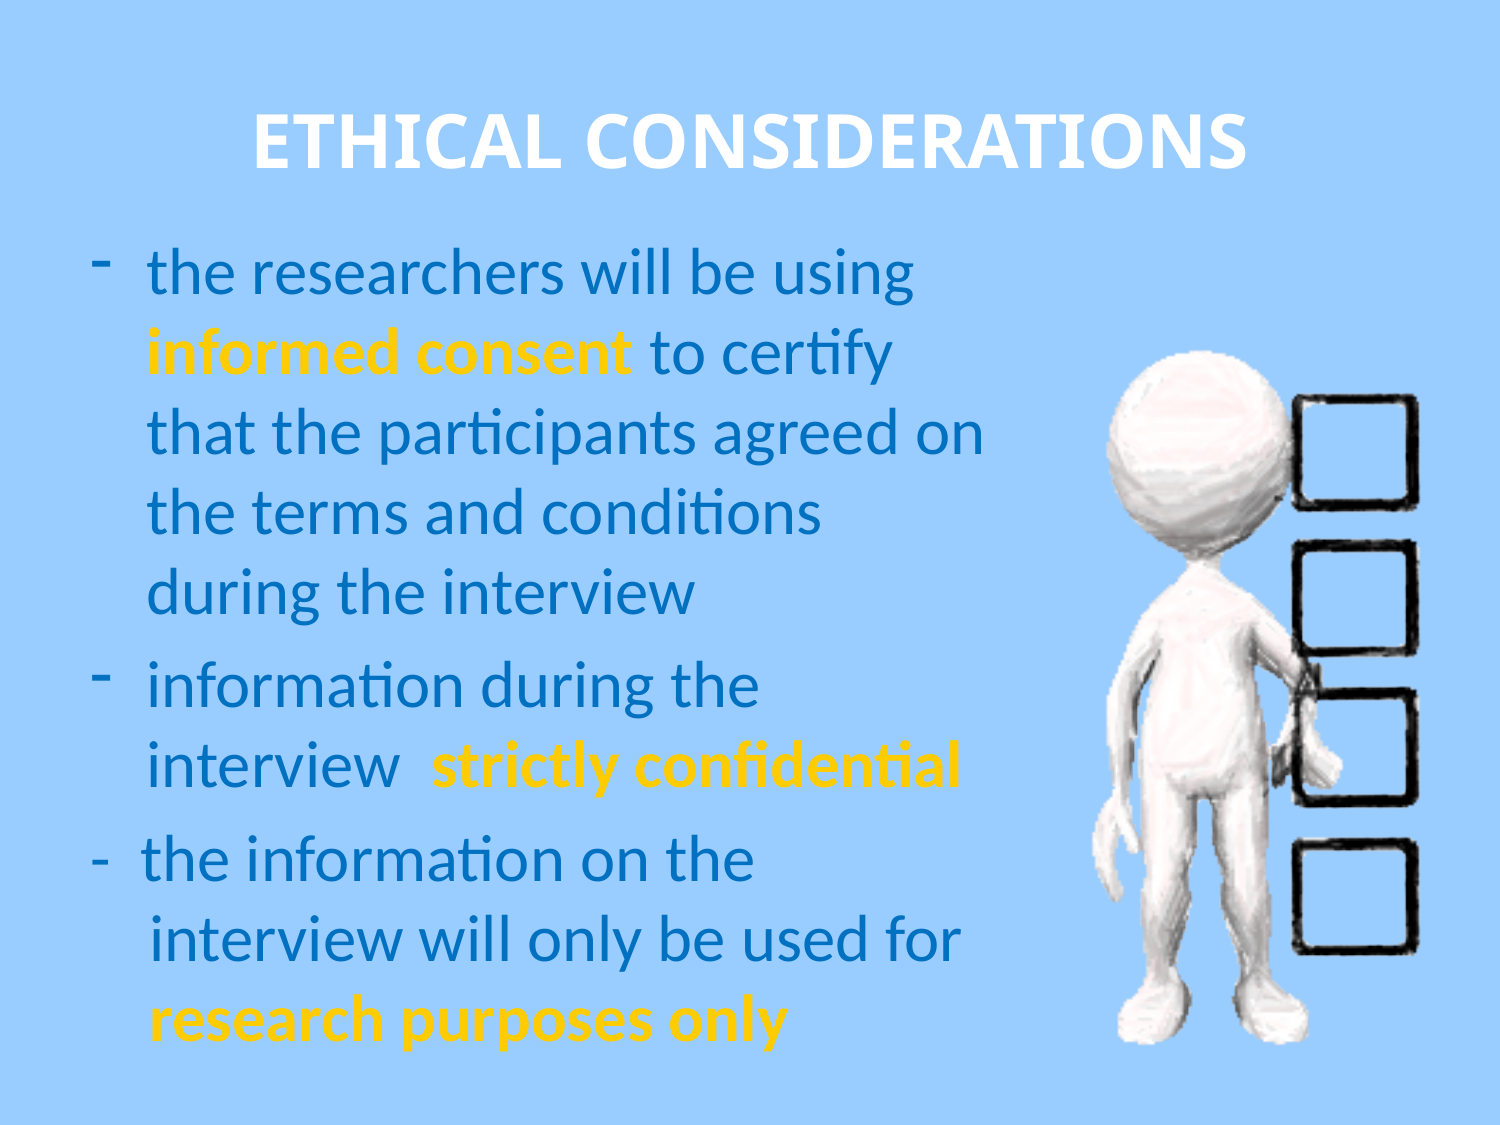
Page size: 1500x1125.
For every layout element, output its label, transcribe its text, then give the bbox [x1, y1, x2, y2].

title ETHICAL CONSIDERATIONS [75, 45, 1425, 233]
picture [988, 337, 1500, 1125]
list the researchers will be using informed consent to certify that the participants agreed on the terms and conditions during the interview information during the interview strictly confidential - the information on the interview will only be used for research purposes only [75, 219, 1010, 1106]
